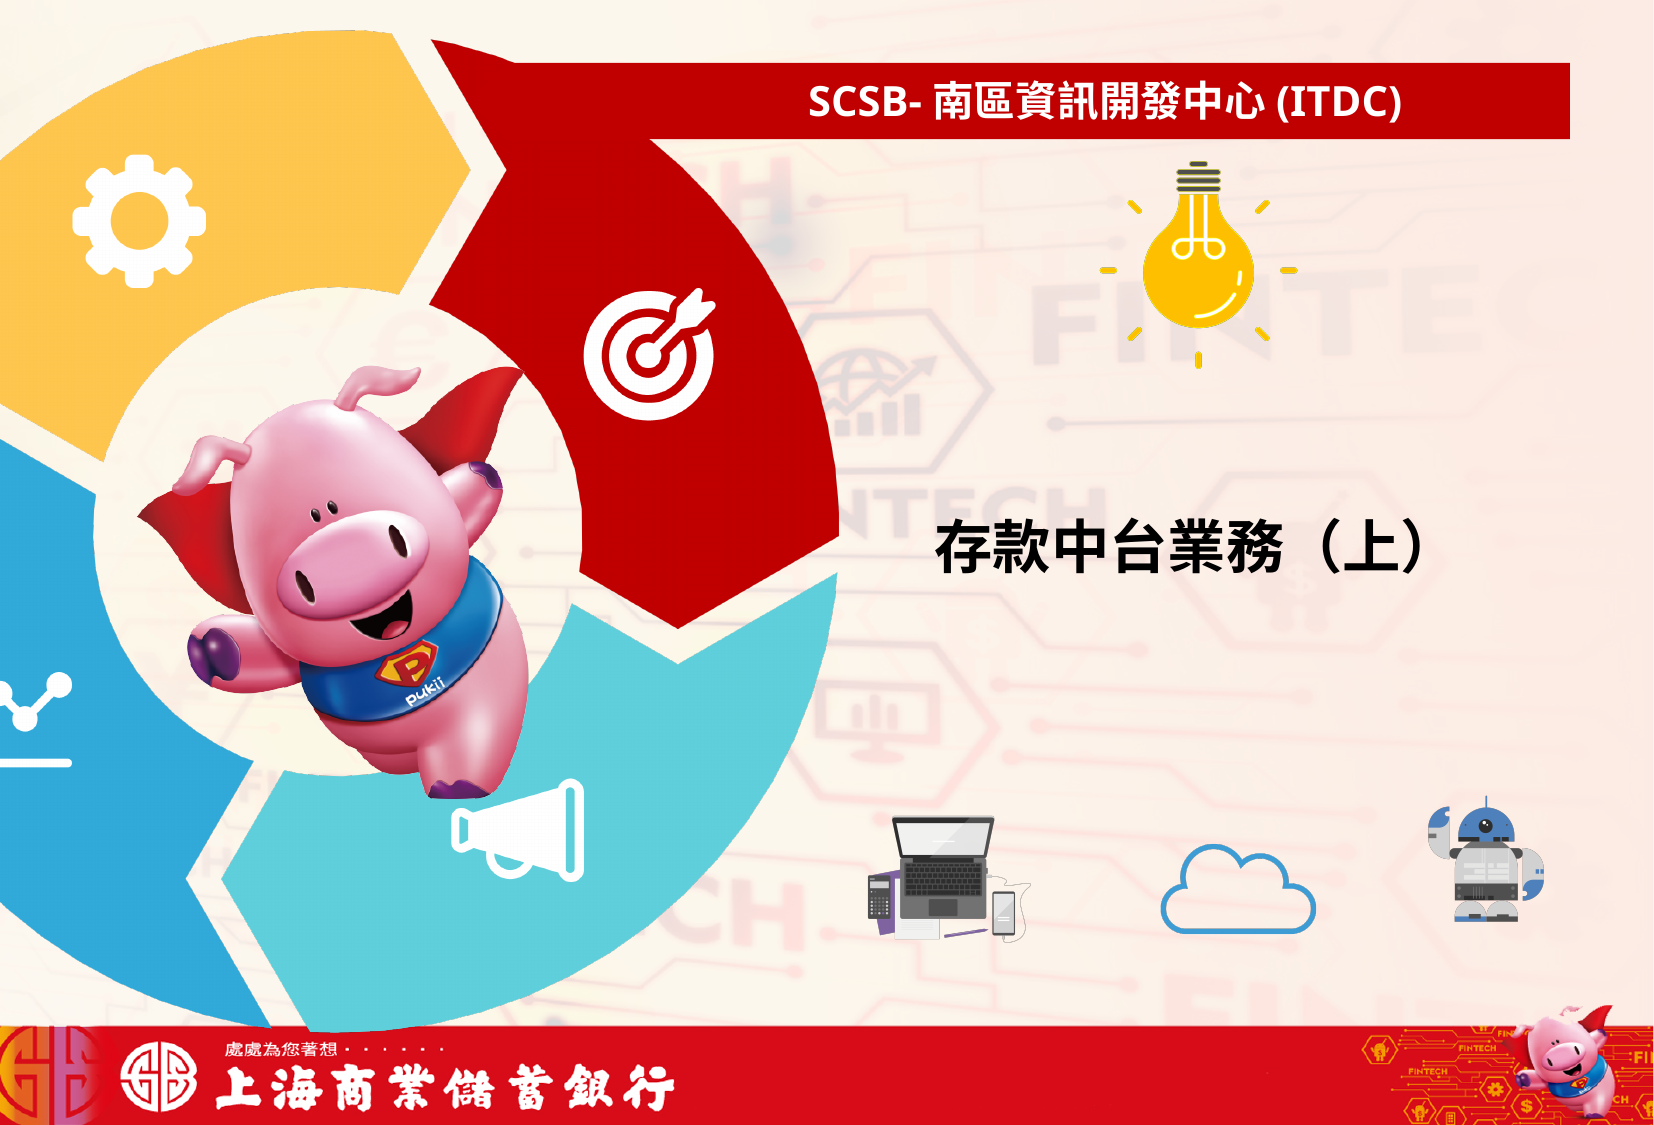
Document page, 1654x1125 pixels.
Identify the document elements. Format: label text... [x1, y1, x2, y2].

text_box SCSB-南區資訊開發中心(ITDC) [844, 61, 1514, 138]
title 存款中台業務（上） [844, 397, 1628, 693]
text_box [1356, 62, 1570, 140]
picture [0, 0, 1654, 1125]
